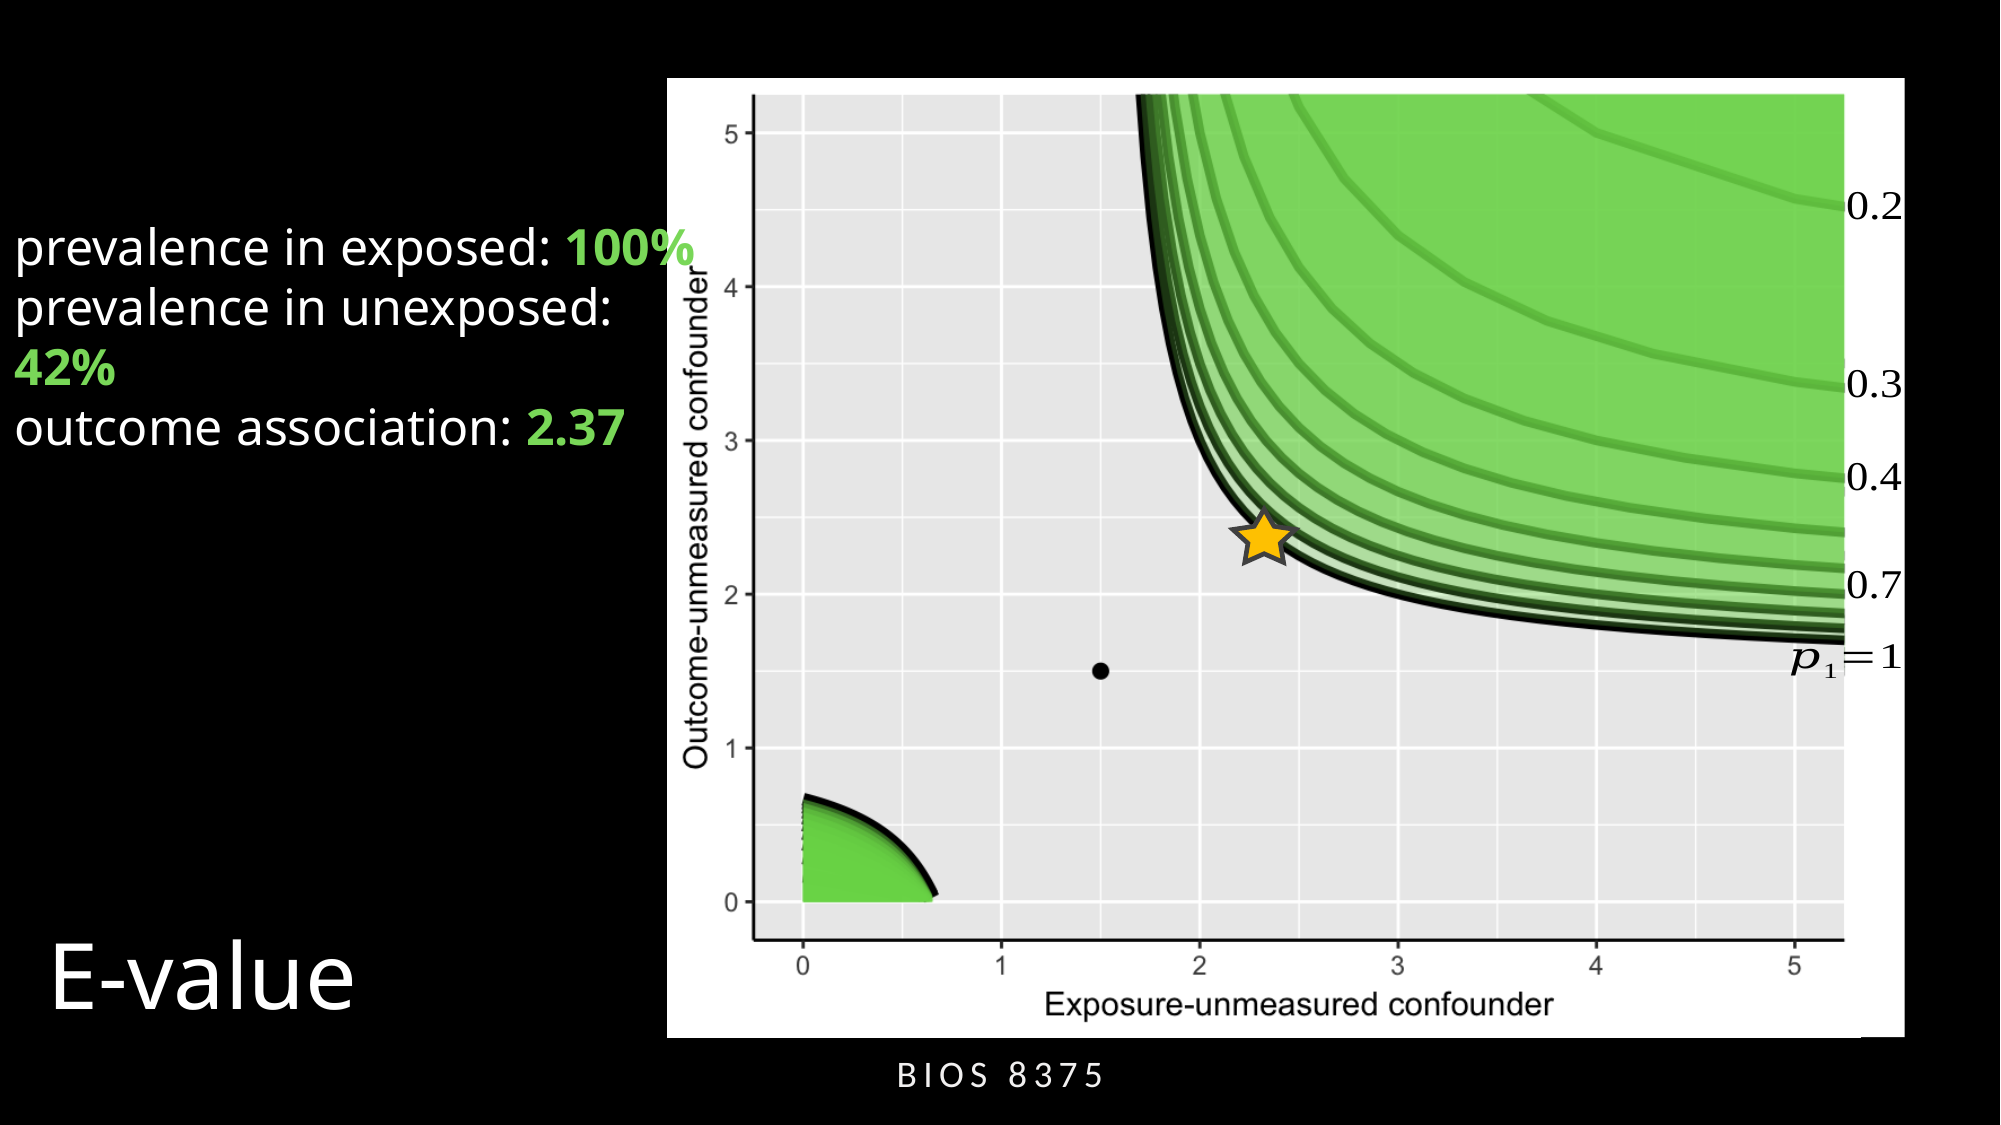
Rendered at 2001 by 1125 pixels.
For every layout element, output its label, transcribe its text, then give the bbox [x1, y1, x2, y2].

text_box prevalence in exposed: 100% prevalence in unexposed: 42% outcome association: 2.37 [0, 208, 667, 464]
picture [667, 78, 1861, 1038]
text_box E-value [32, 910, 552, 1036]
text_box [1860, 77, 1906, 1038]
